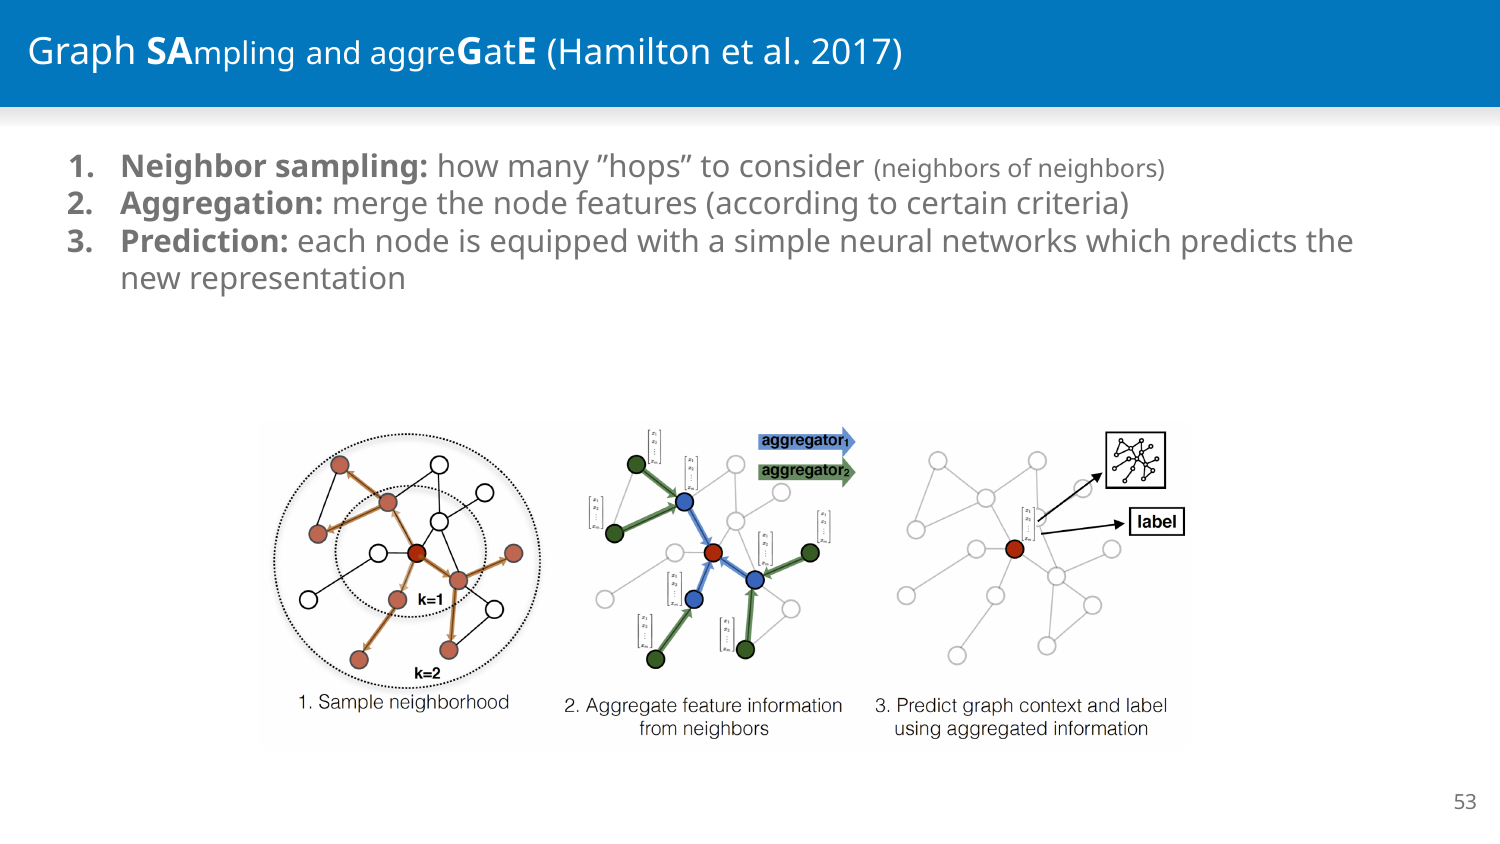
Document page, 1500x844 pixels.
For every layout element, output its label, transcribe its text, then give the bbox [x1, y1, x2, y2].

title Graph SAmpling and aggreGatE (Hamilton et al. 2017) [16, 2, 1464, 102]
picture [257, 421, 1190, 750]
slide_number ‹#› [1398, 770, 1489, 835]
text_box Neighbor sampling: how many ”hops” to consider (neighbors of neighbors) Aggregation: merge the node features (according to certain criteria) Prediction: each node is equipped with a simple neural networks which predicts the new representation [33, 140, 1394, 302]
